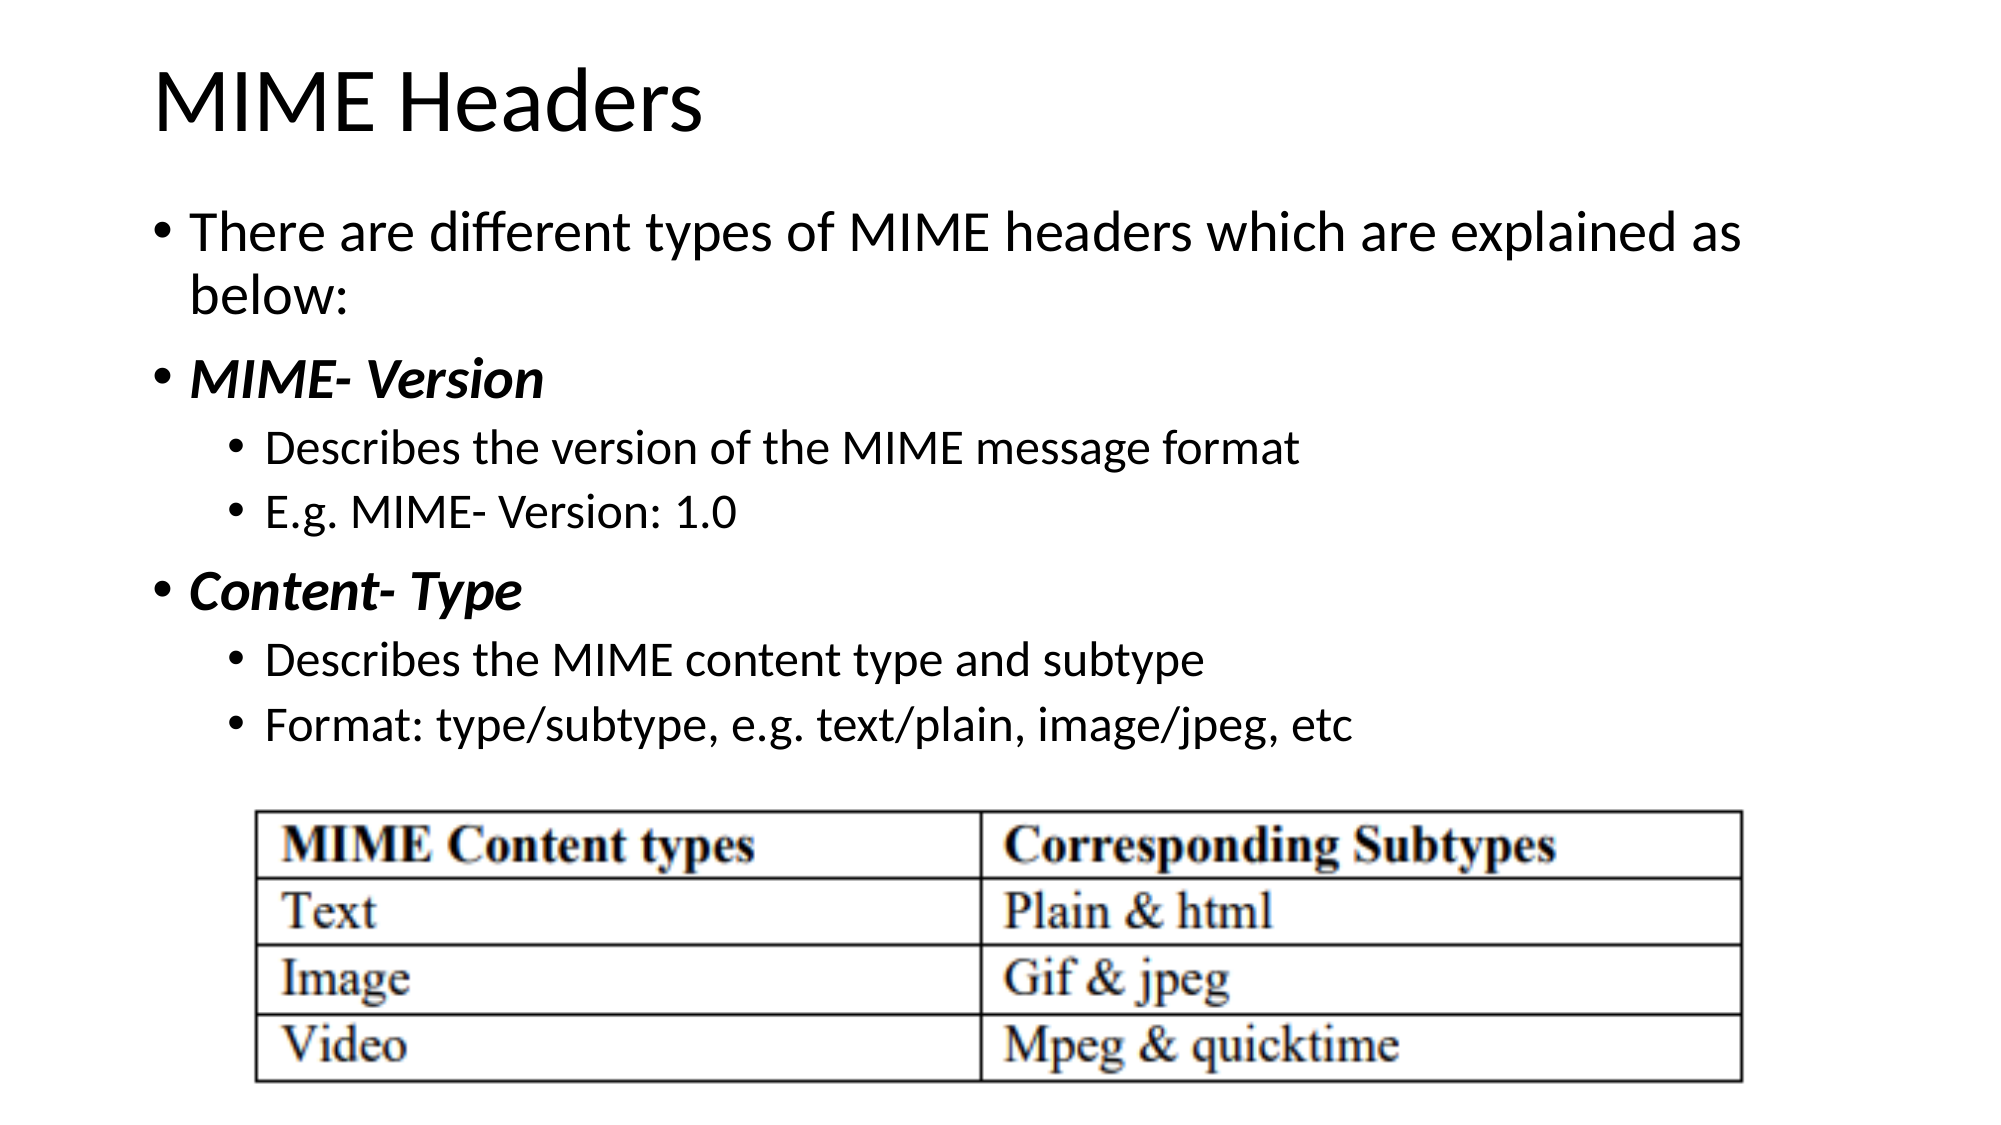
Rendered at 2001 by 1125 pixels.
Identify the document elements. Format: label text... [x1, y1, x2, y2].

picture [237, 796, 1763, 1114]
title MIME Headers [137, 24, 1863, 179]
list There are different types of MIME headers which are explained as below: MIME- Version Describes the version of the MIME message format E.g. MIME- Version: 1.0 Content- Type Describes the MIME content type and subtype Format: type/subtype, e.g. text/plain, image/jpeg, etc [137, 193, 1863, 1014]
